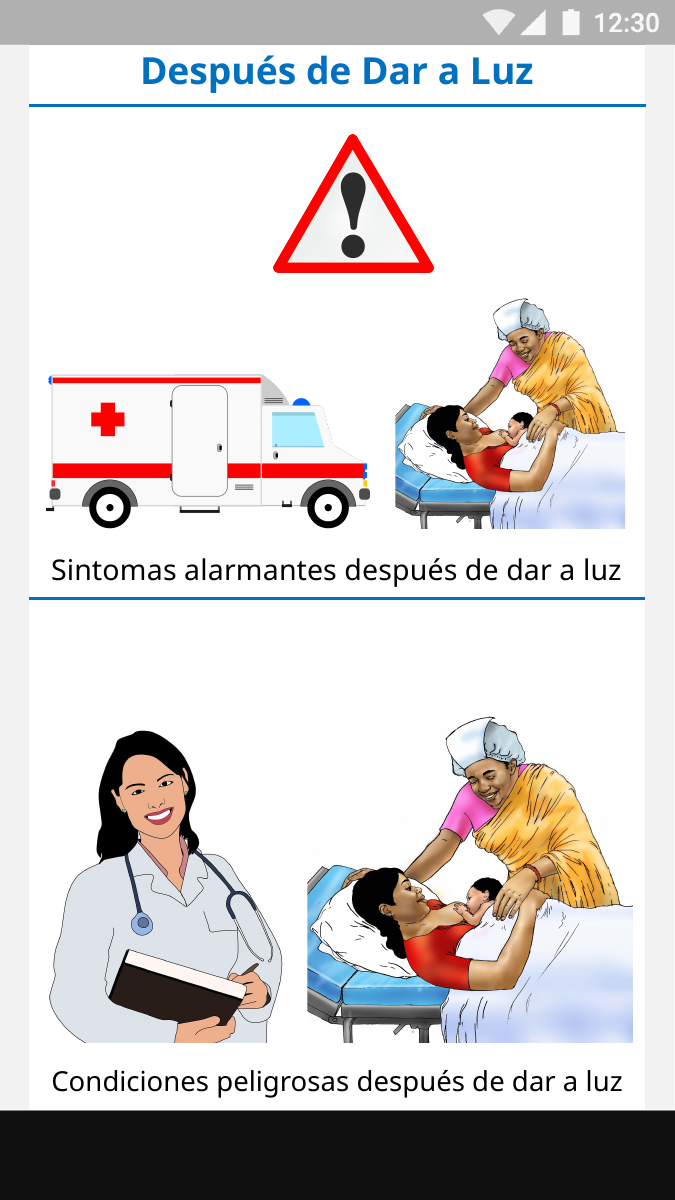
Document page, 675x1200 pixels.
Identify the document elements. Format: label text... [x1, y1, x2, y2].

picture [272, 133, 434, 273]
picture [0, 0, 675, 45]
picture [45, 350, 370, 529]
picture [38, 714, 300, 1043]
list Sintomas alarmantes después de dar a luz [29, 538, 646, 595]
list Condiciones peligrosas después de dar a luz [29, 1050, 645, 1107]
list Después de Dar a Luz [29, 45, 646, 106]
picture [394, 295, 626, 529]
picture [0, 1109, 675, 1200]
picture [306, 713, 634, 1043]
